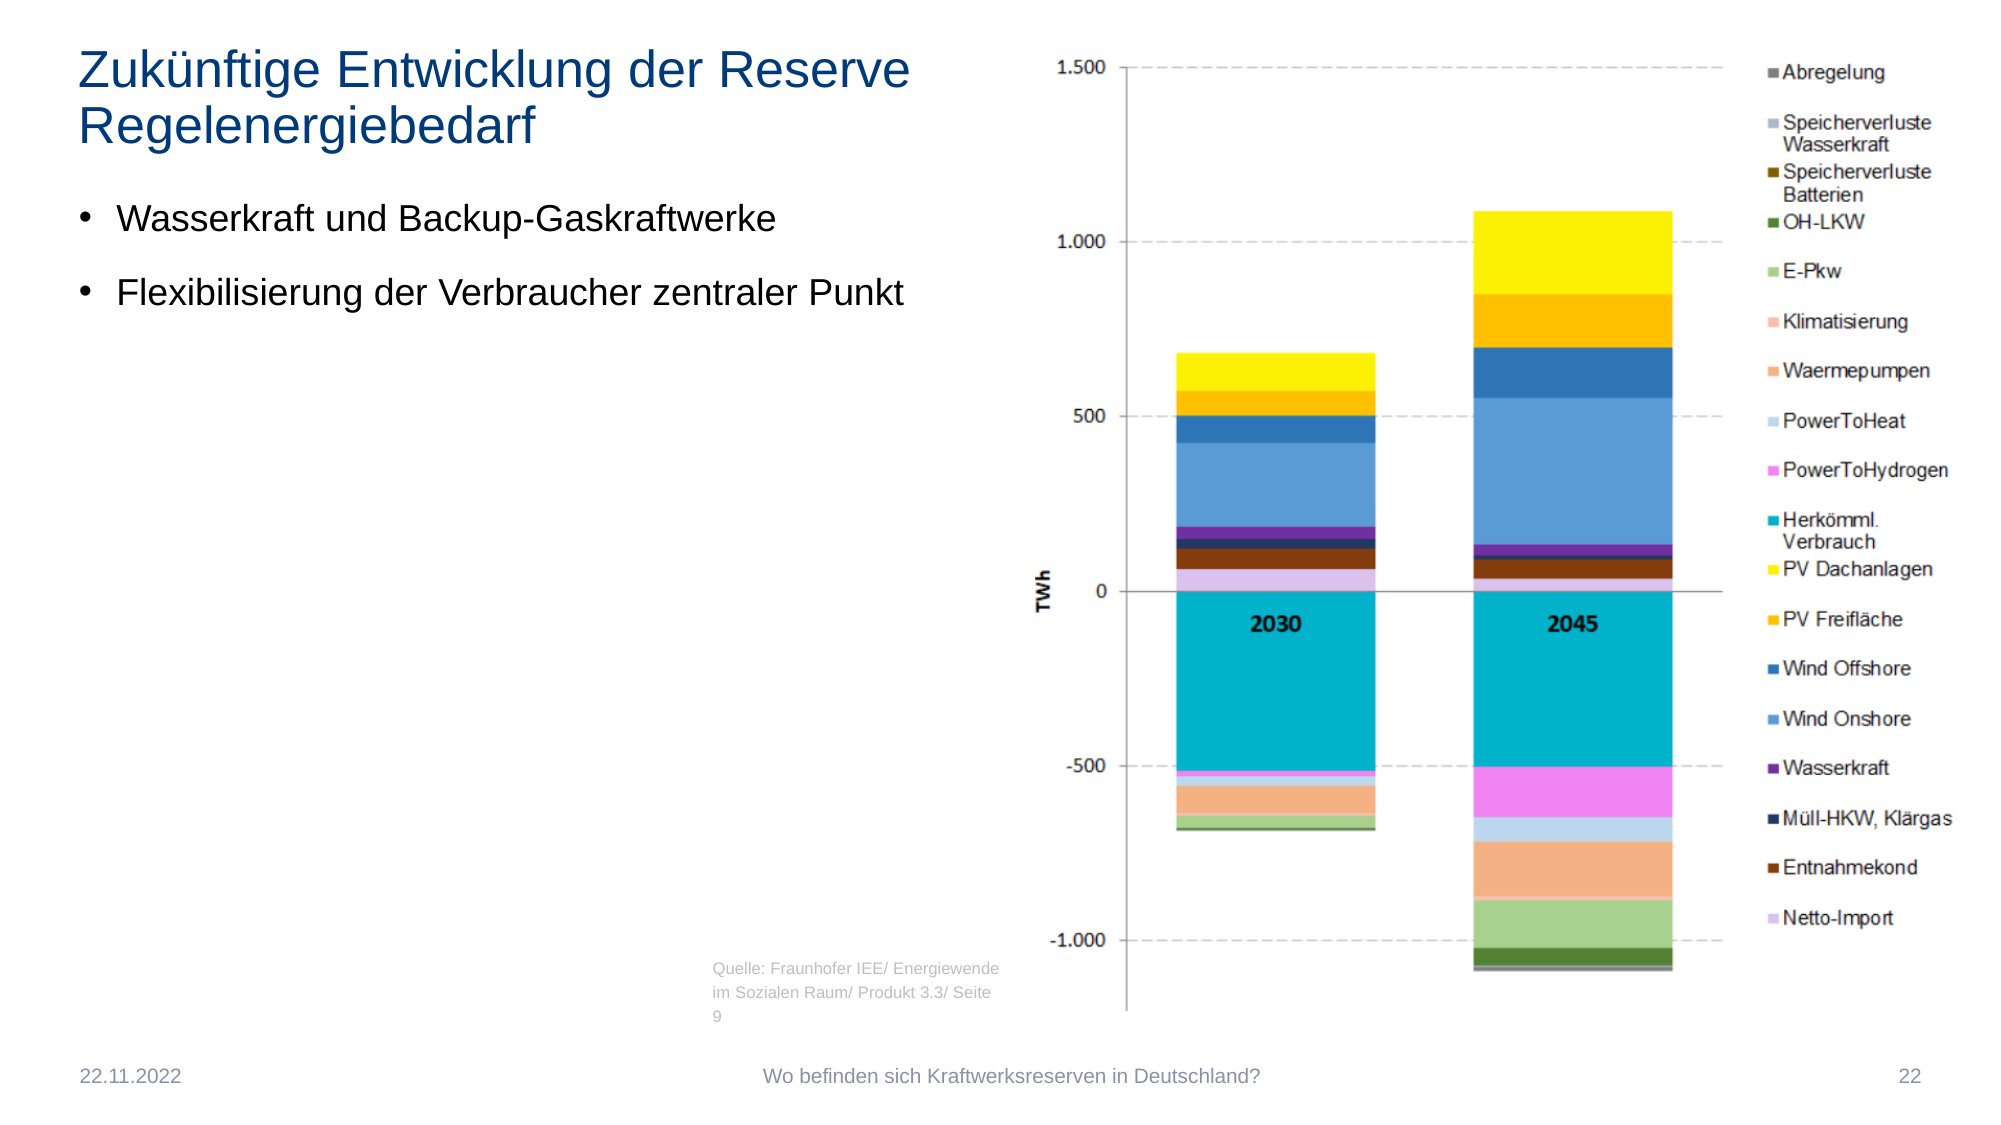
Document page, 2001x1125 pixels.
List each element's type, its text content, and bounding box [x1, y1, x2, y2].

footer Wo befinden sich Kraftwerksreserven in Deutschland? [288, 1063, 1736, 1094]
title Zukünftige Entwicklung der Reserve Regelenergiebedarf [78, 42, 1922, 161]
slide_number 22 [1744, 1063, 1922, 1094]
text_box Quelle: Fraunhofer IEE/ Energiewende im Sozialen Raum/ Produkt 3.3/ Seite 9 [712, 953, 1000, 1024]
list Wasserkraft und Backup-Gaskraftwerke Flexibilisierung der Verbraucher zentraler Punkt [78, 184, 977, 1047]
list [1034, 55, 1953, 1011]
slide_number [79, 1063, 273, 1094]
